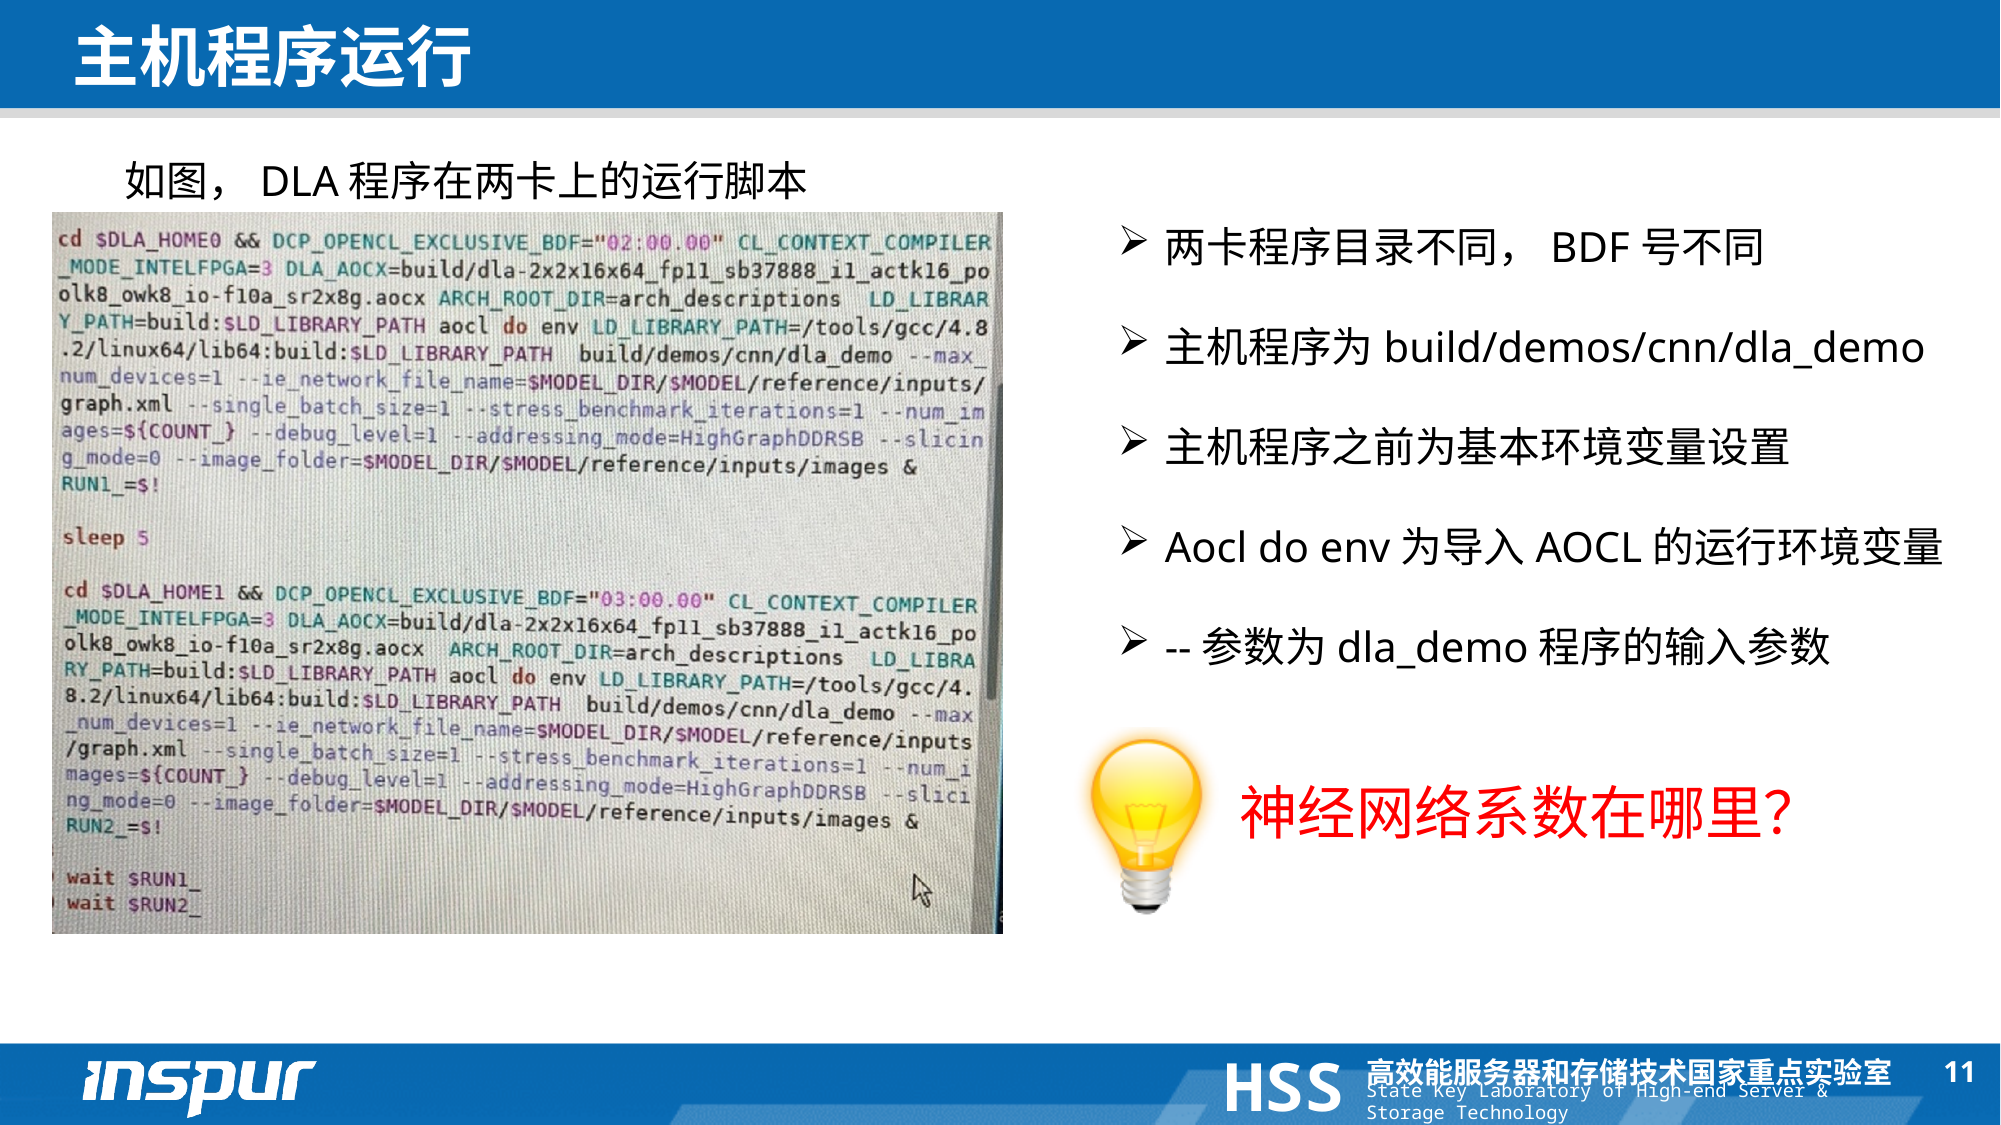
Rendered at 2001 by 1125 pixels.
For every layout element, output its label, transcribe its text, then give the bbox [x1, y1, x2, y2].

text_box 两卡程序目录不同，BDF号不同 主机程序为build/demos/cnn/dla_demo 主机程序之前为基本环境变量设置 Aocl do env为导入AOCL的运行环境变量 --参数为dla_demo程序的输入参数 [1103, 213, 1960, 723]
text_box 如图，DLA程序在两卡上的运行脚本 [109, 147, 823, 211]
picture [1051, 727, 1240, 916]
title 主机程序运行 [57, 0, 1948, 109]
picture [52, 212, 1003, 935]
text_box 神经网络系数在哪里？ [1244, 769, 1838, 914]
picture [0, 1042, 2001, 1125]
